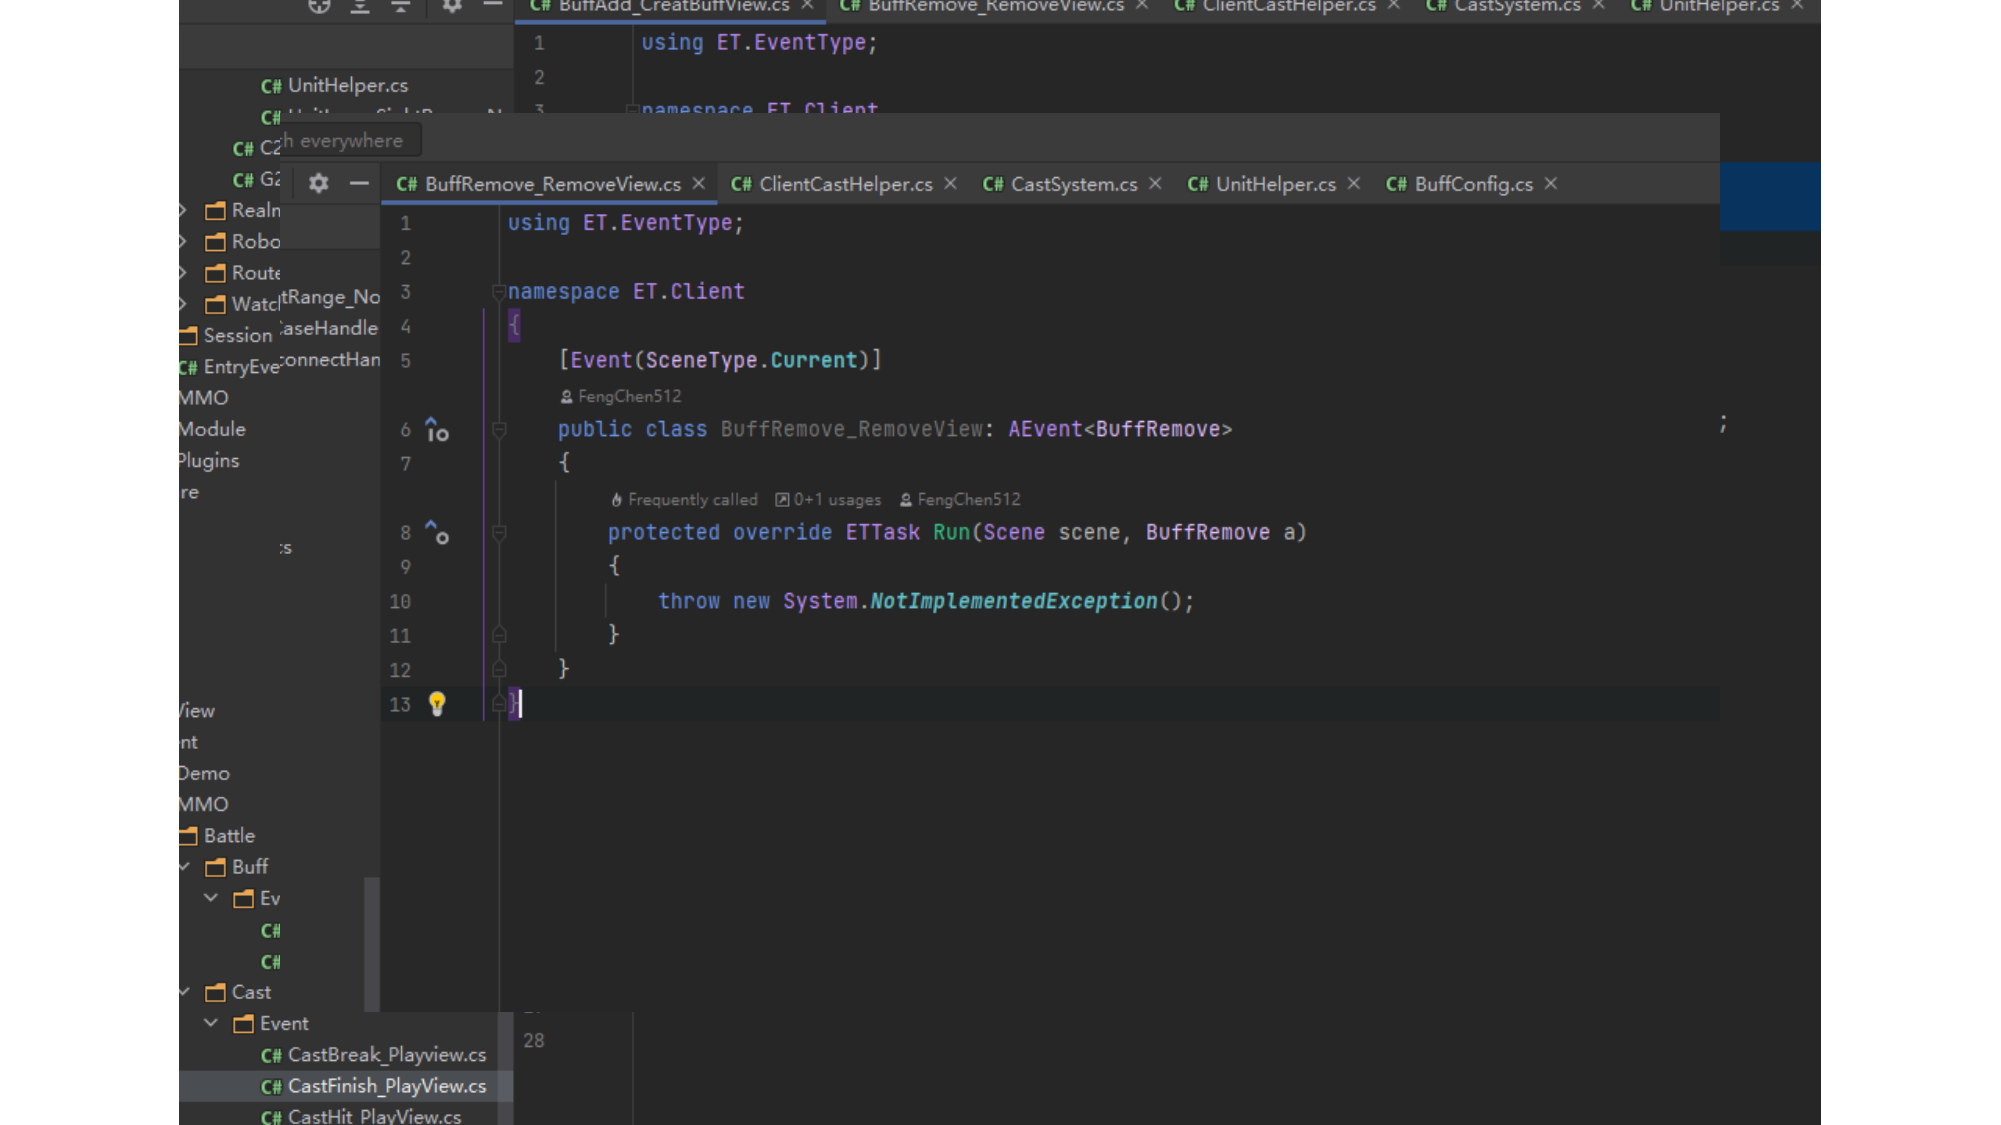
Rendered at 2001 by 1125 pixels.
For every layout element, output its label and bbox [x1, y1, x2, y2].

picture [179, 0, 1821, 1125]
